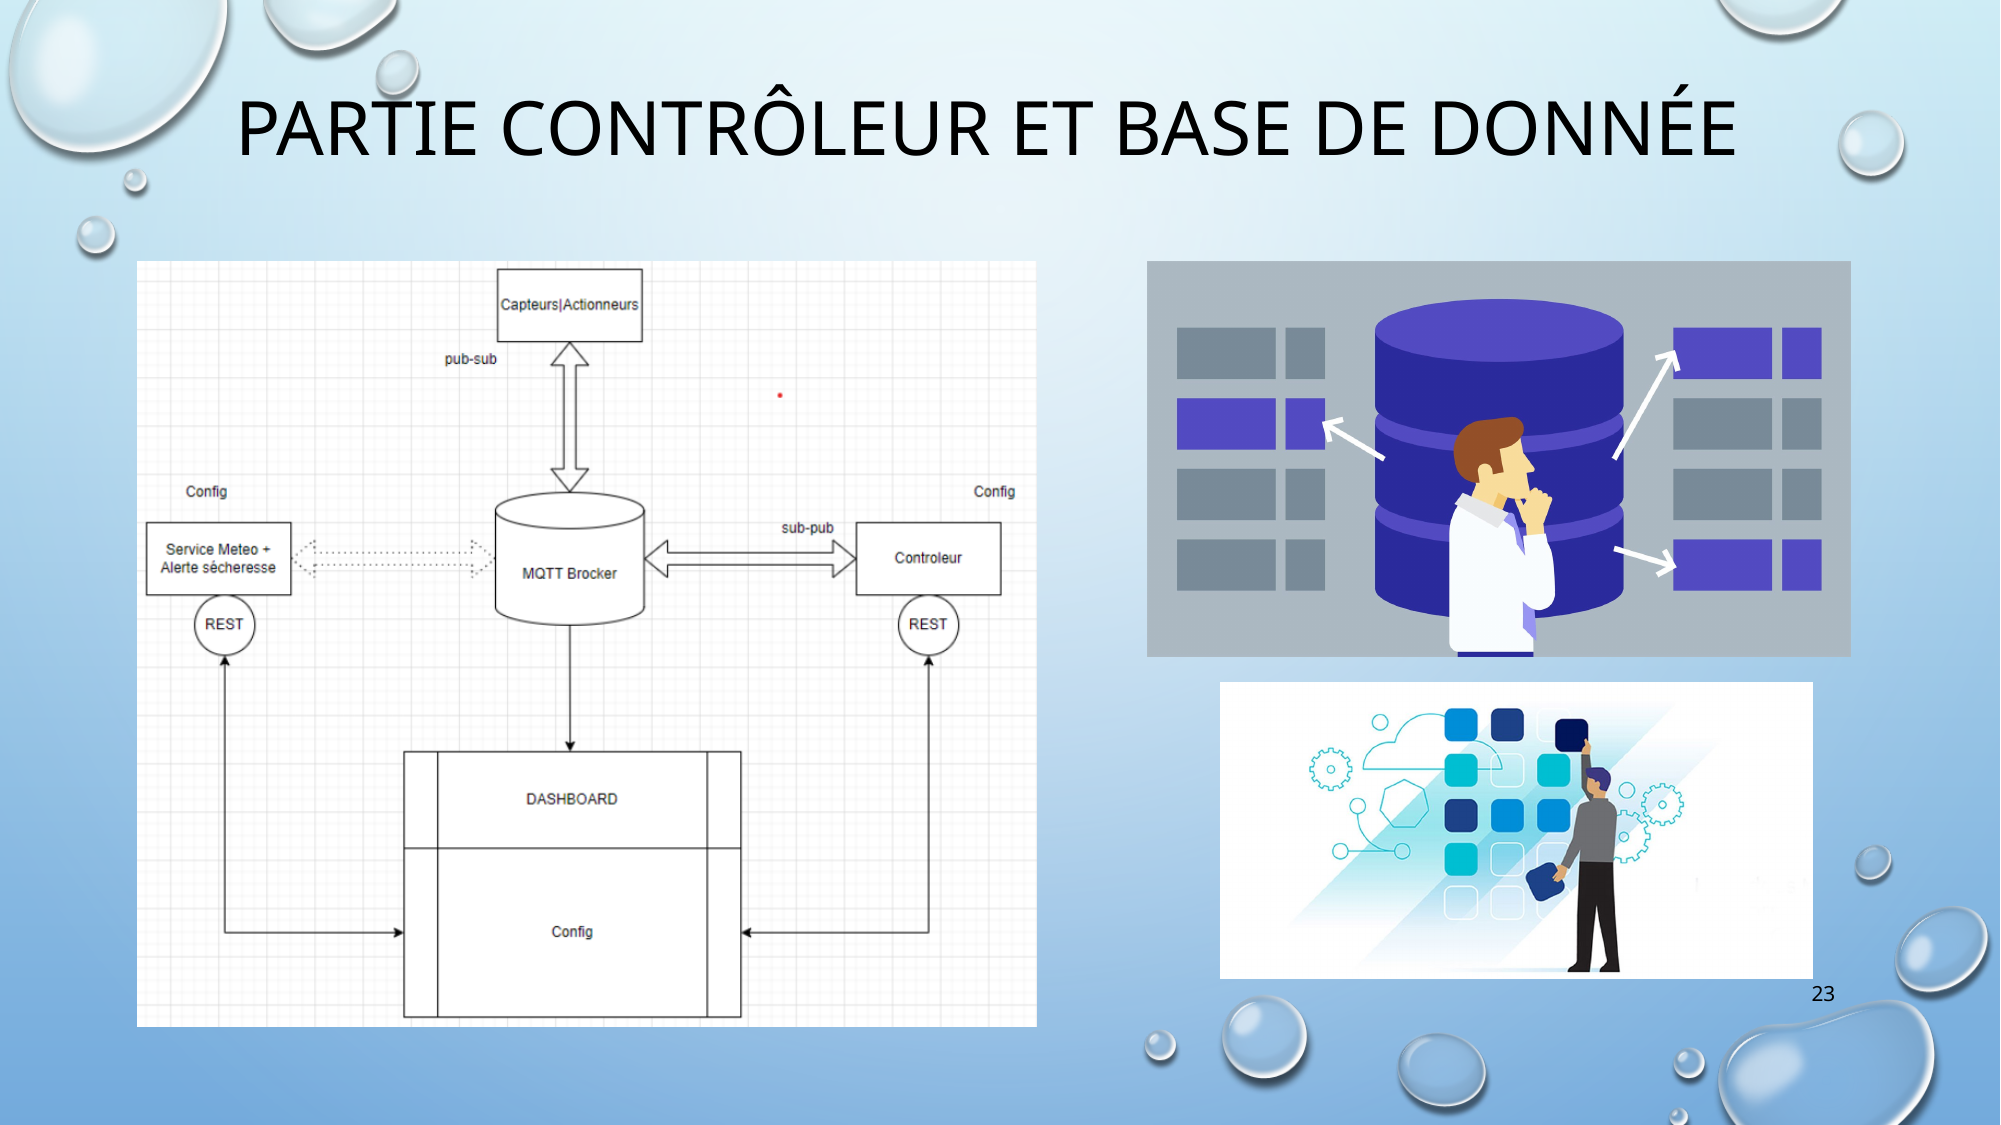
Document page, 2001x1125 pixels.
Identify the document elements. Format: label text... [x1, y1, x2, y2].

title Partie contrôleur et base de donnée [137, 0, 1838, 262]
picture [0, 0, 2000, 1125]
slide_number 23 [1724, 965, 1851, 1025]
